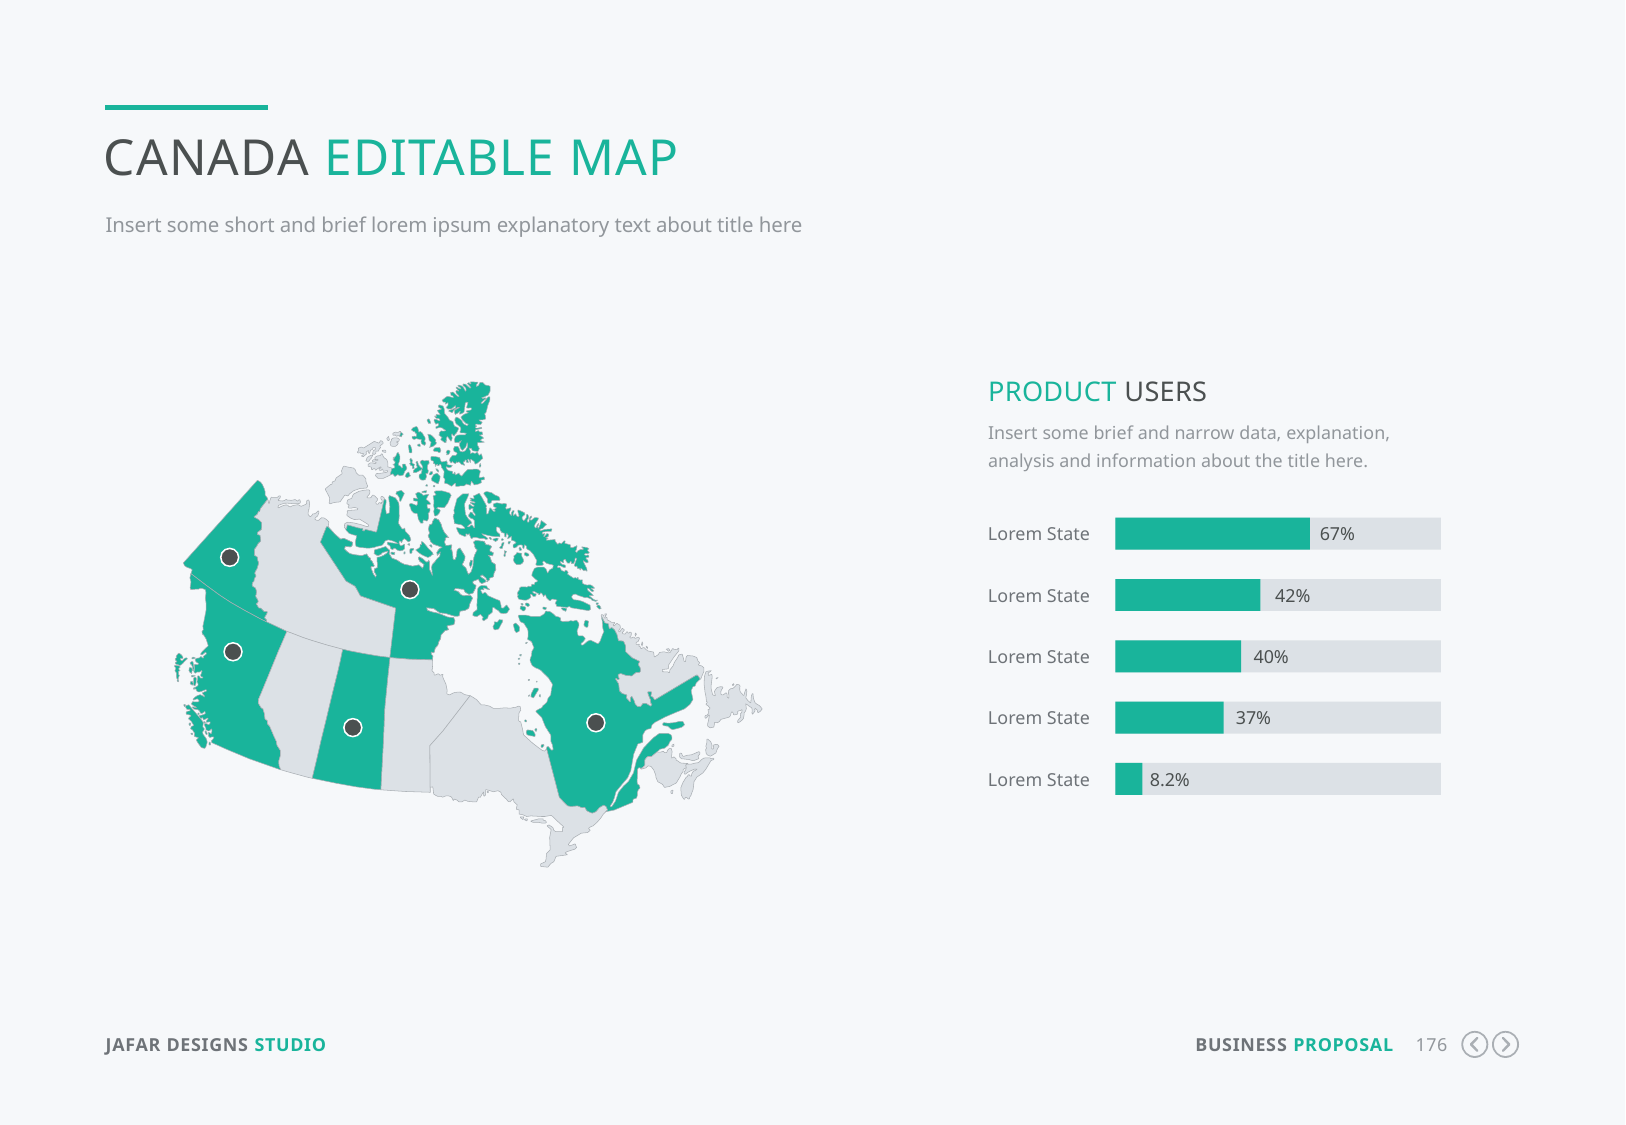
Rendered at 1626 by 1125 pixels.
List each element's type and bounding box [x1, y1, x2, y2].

text_box [1115, 579, 1441, 612]
text_box [1115, 701, 1441, 734]
text_box [1115, 640, 1441, 673]
text_box [1115, 762, 1441, 795]
text_box [987, 584, 1099, 606]
text_box [987, 645, 1099, 668]
text_box [987, 522, 1099, 545]
text_box [174, 381, 763, 868]
text_box [987, 767, 1099, 790]
list [105, 209, 1519, 241]
text_box [988, 374, 1442, 472]
text_box [987, 706, 1099, 729]
text_box [1115, 517, 1441, 550]
list [103, 125, 1518, 188]
